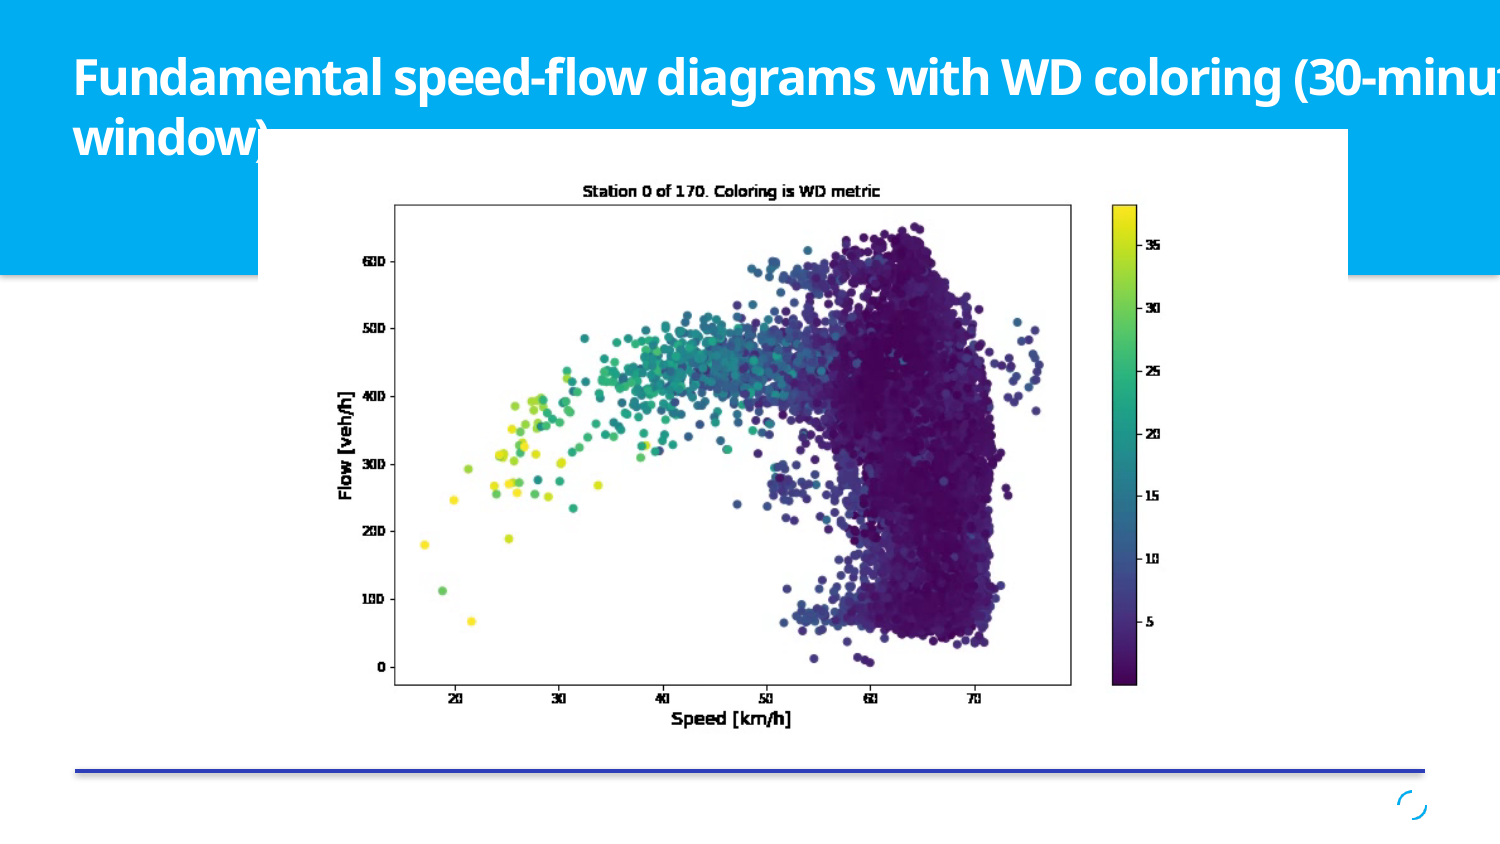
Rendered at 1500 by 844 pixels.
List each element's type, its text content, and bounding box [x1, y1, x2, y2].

picture [116, 118, 123, 124]
picture [189, 128, 214, 155]
picture [74, 128, 113, 154]
picture [116, 128, 123, 154]
picture [216, 128, 255, 154]
picture [257, 120, 266, 128]
text_box Fundamental speed-flow diagrams with WD coloring (30-minute window) [57, 37, 1500, 115]
picture [1419, 812, 1427, 820]
picture [129, 128, 154, 154]
picture [1397, 790, 1407, 800]
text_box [257, 128, 1349, 765]
picture [1397, 790, 1427, 820]
picture [159, 118, 183, 155]
